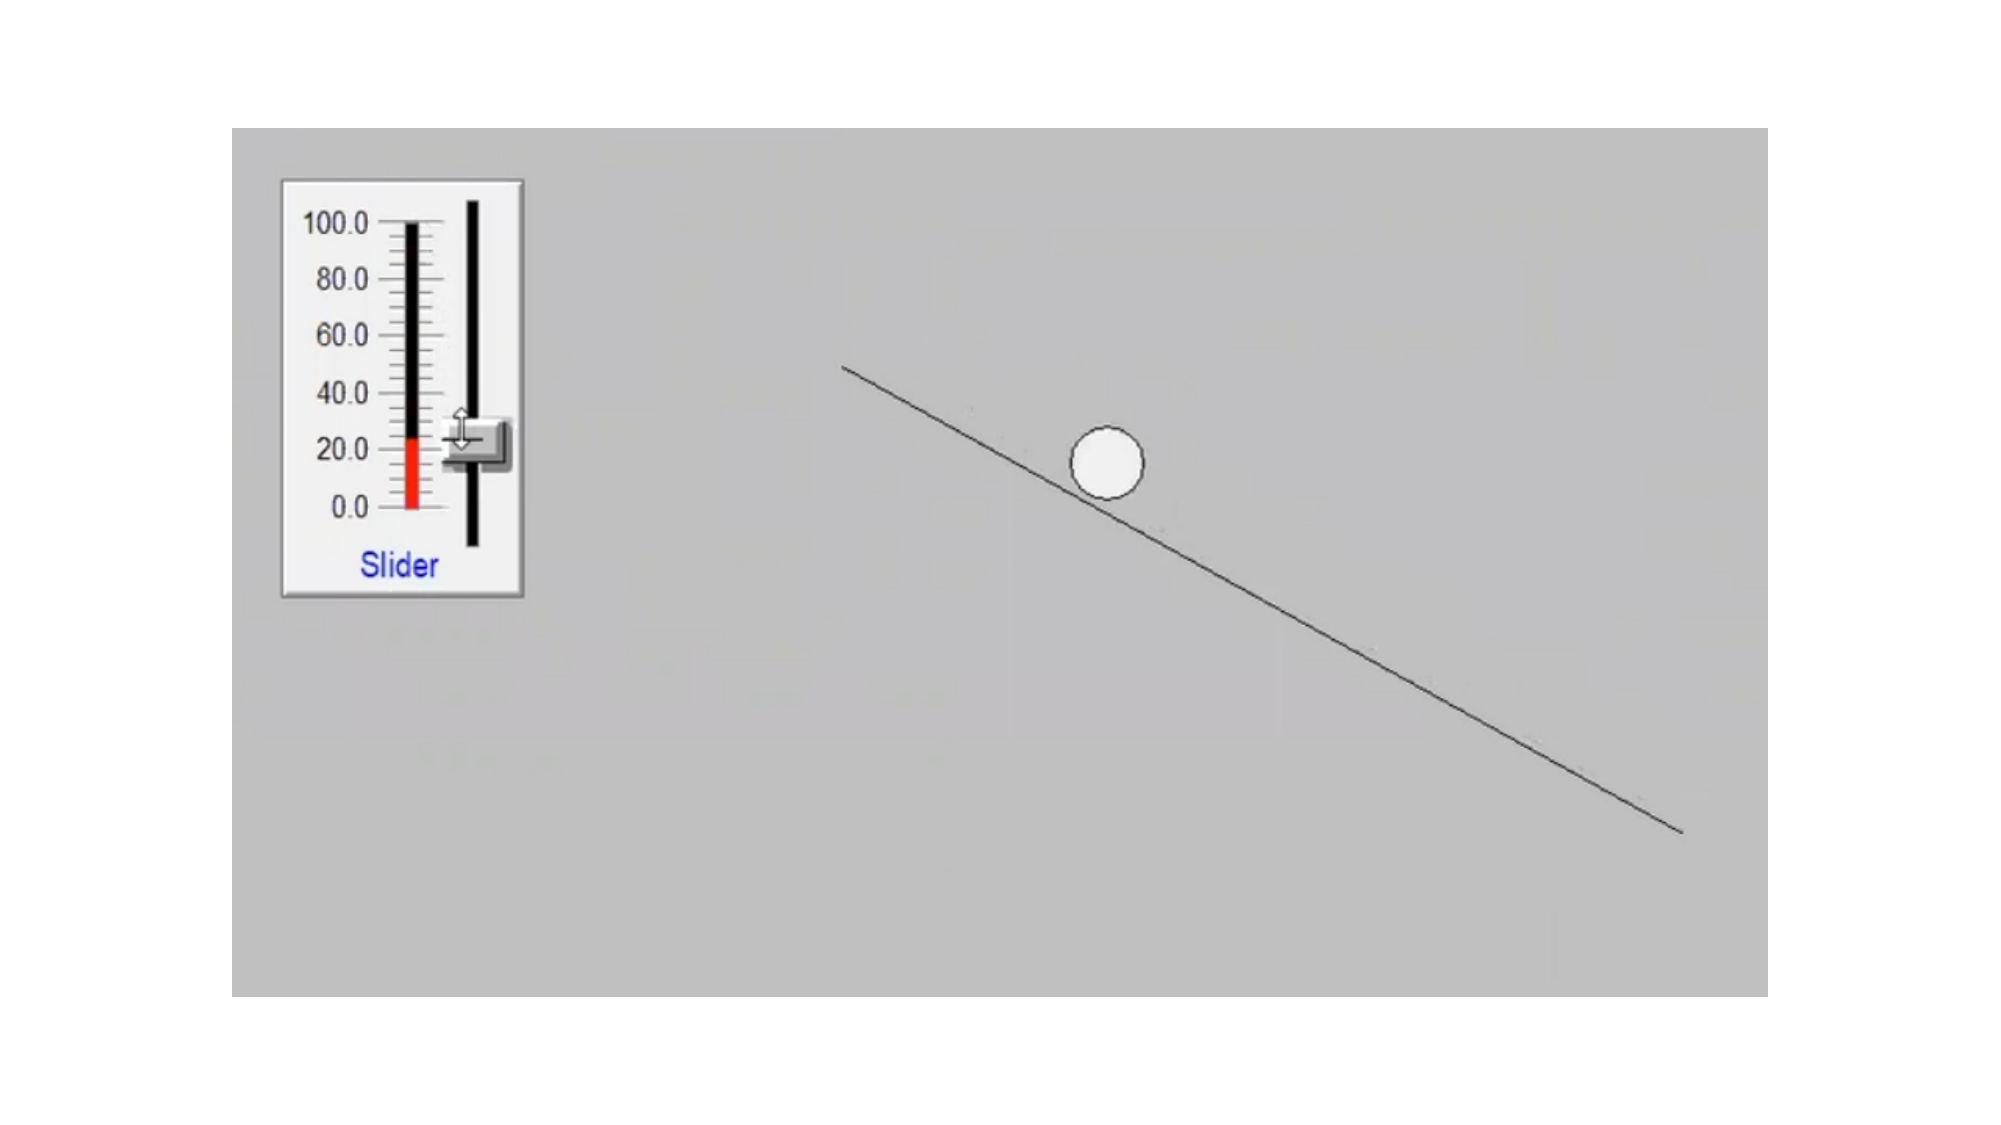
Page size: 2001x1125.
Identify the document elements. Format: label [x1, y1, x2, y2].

picture [231, 128, 1768, 997]
